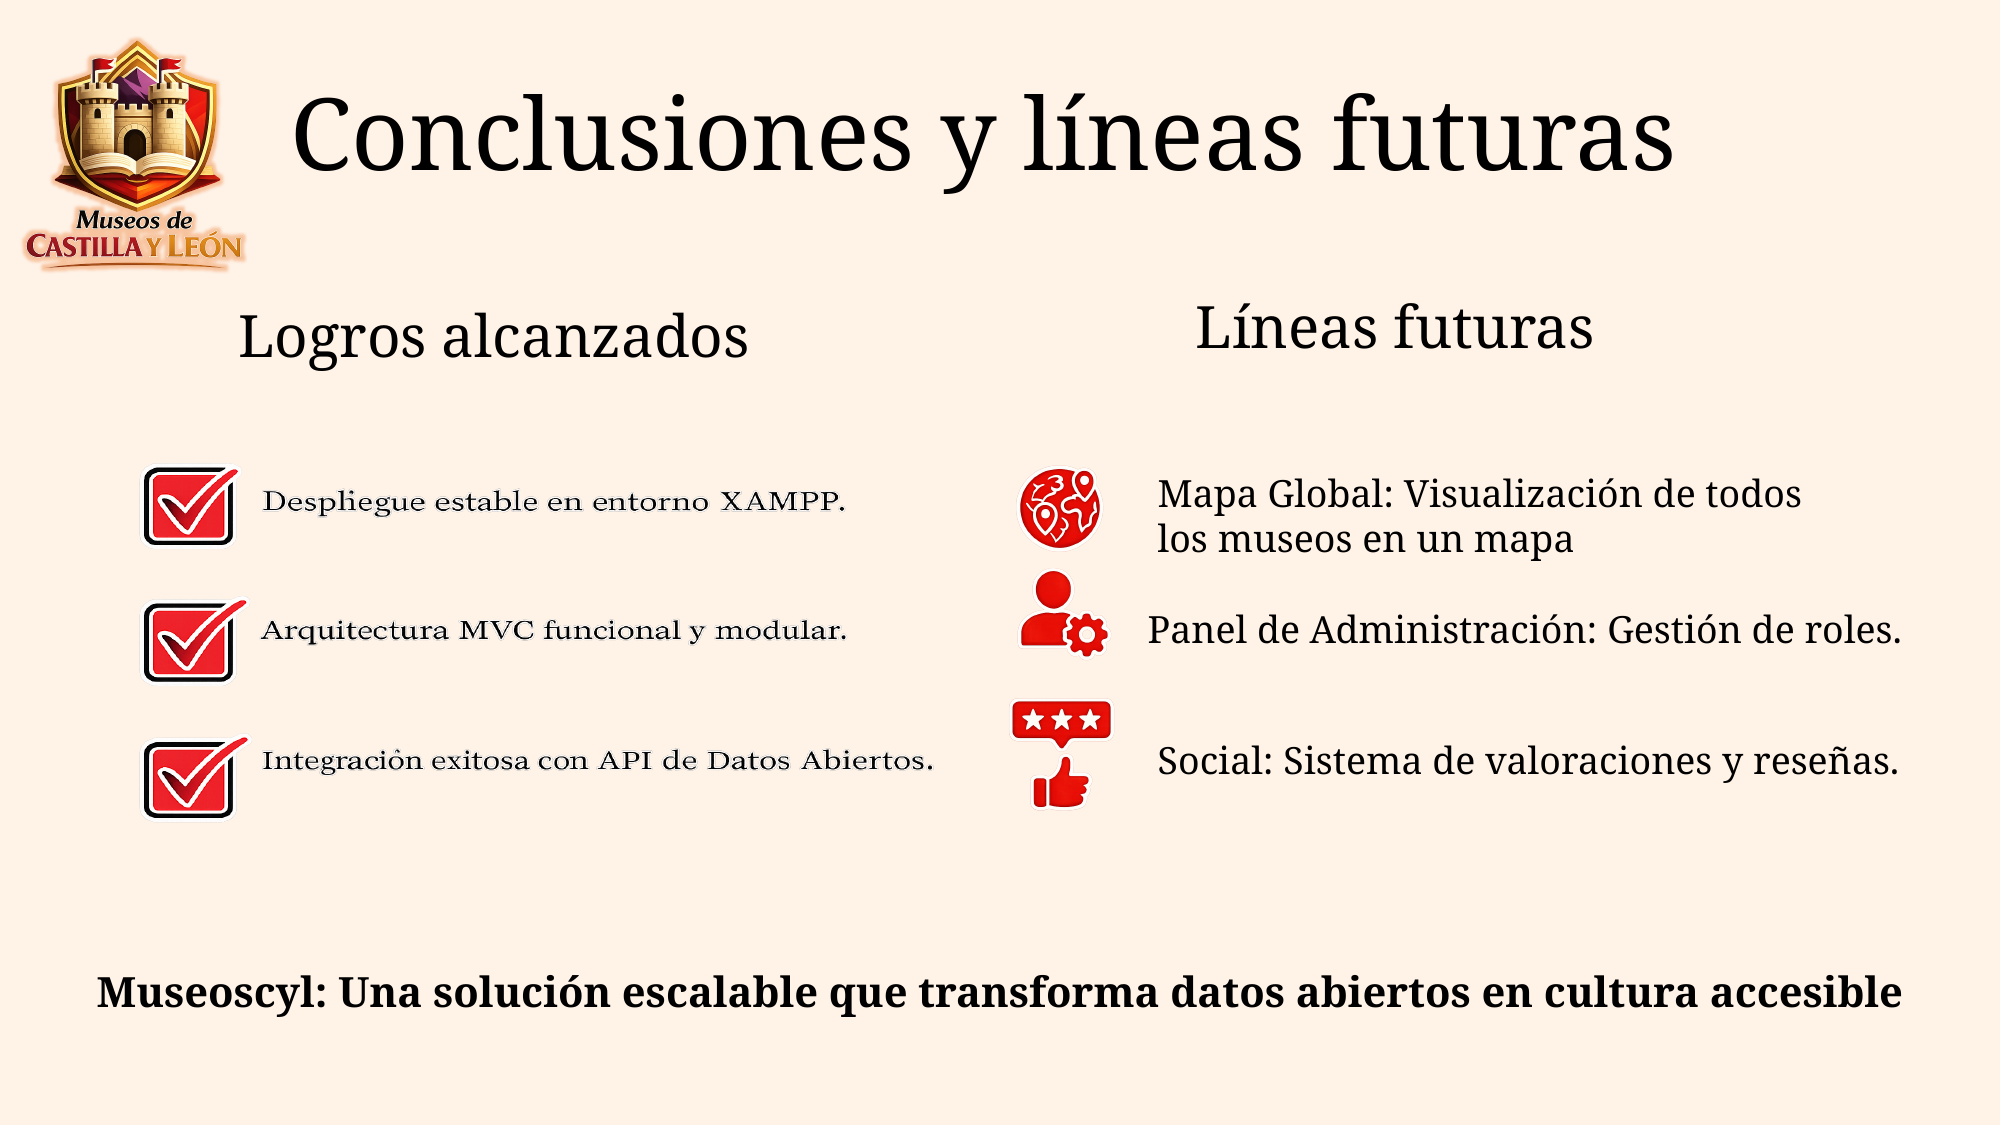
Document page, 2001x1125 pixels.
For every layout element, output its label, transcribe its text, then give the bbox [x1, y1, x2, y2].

picture [0, 0, 305, 335]
picture [99, 377, 1218, 959]
text_box Logros alcanzados [160, 291, 828, 377]
text_box Museoscyl: Una solución escalable que transforma datos abiertos en cultura accesible [35, 958, 1965, 1024]
text_box Líneas futuras [1061, 282, 1730, 368]
title Conclusiones y líneas futuras [275, 52, 1772, 224]
text_box Social: Sistema de valoraciones y reseñas. [1218, 729, 1946, 835]
text_box [1218, 769, 1923, 830]
text_box Panel de Administración: Gestión de roles. [1218, 598, 1965, 704]
text_box Mapa Global: Visualización de todos los museos en un mapa [1218, 462, 1852, 568]
